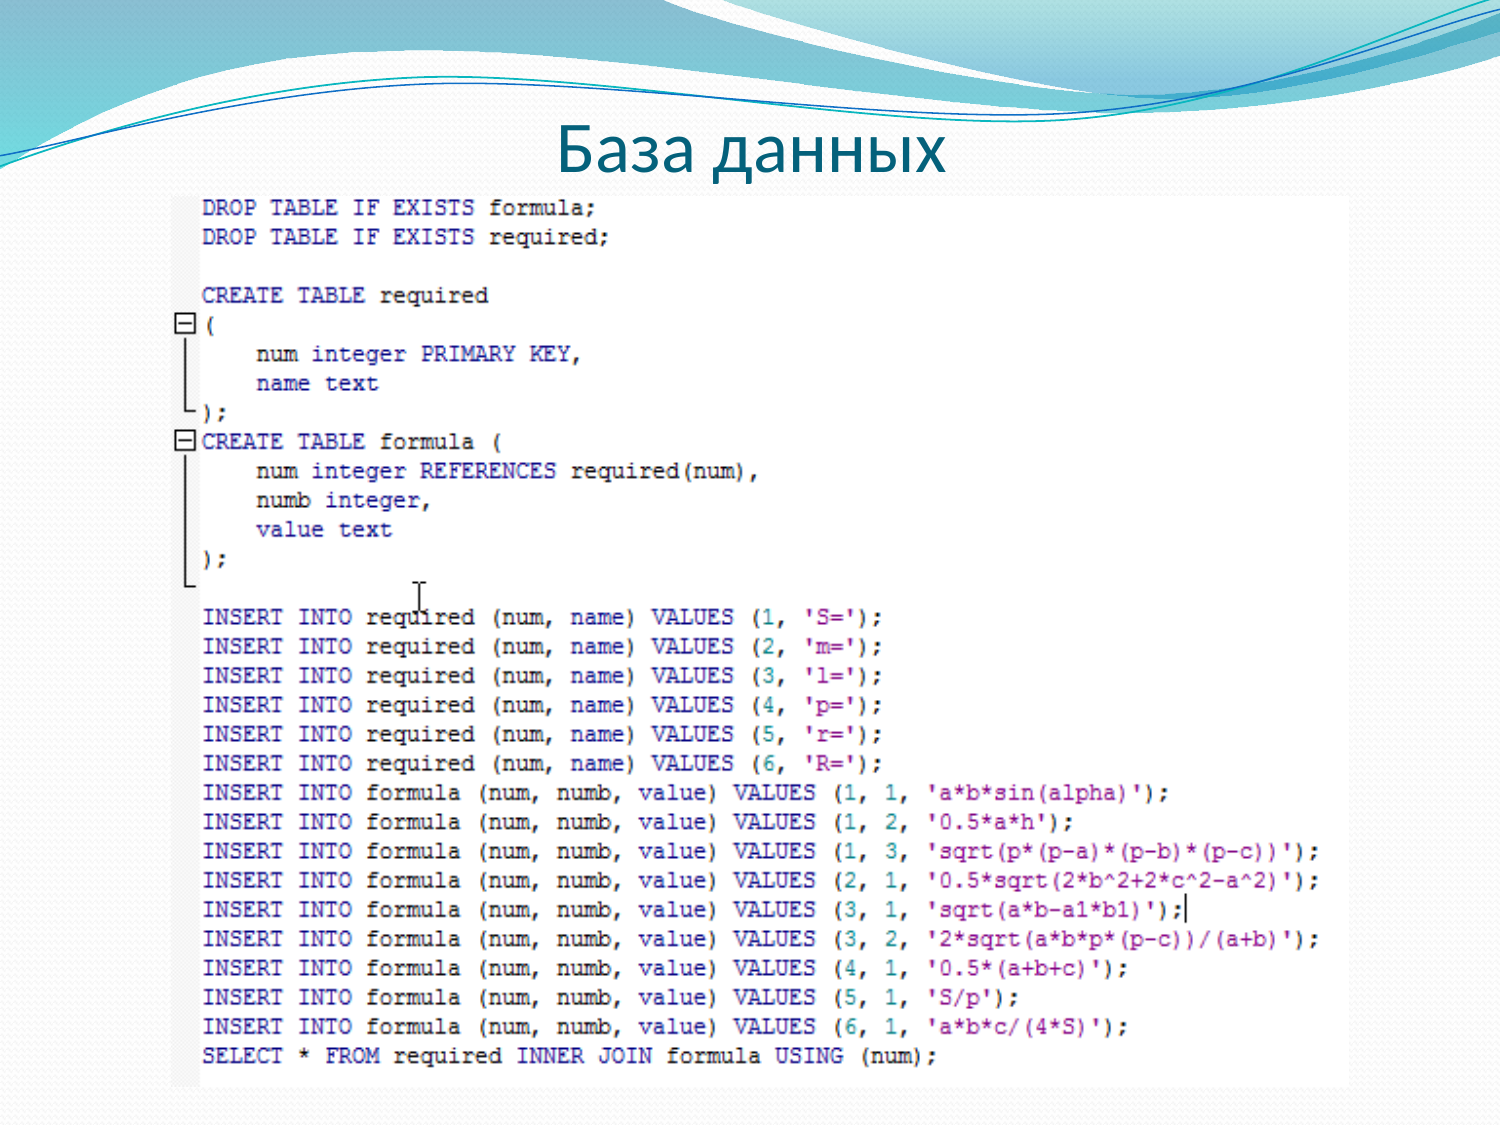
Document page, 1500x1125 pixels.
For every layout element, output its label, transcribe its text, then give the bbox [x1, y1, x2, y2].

title База данных [76, 0, 1427, 188]
picture [170, 195, 1349, 1088]
